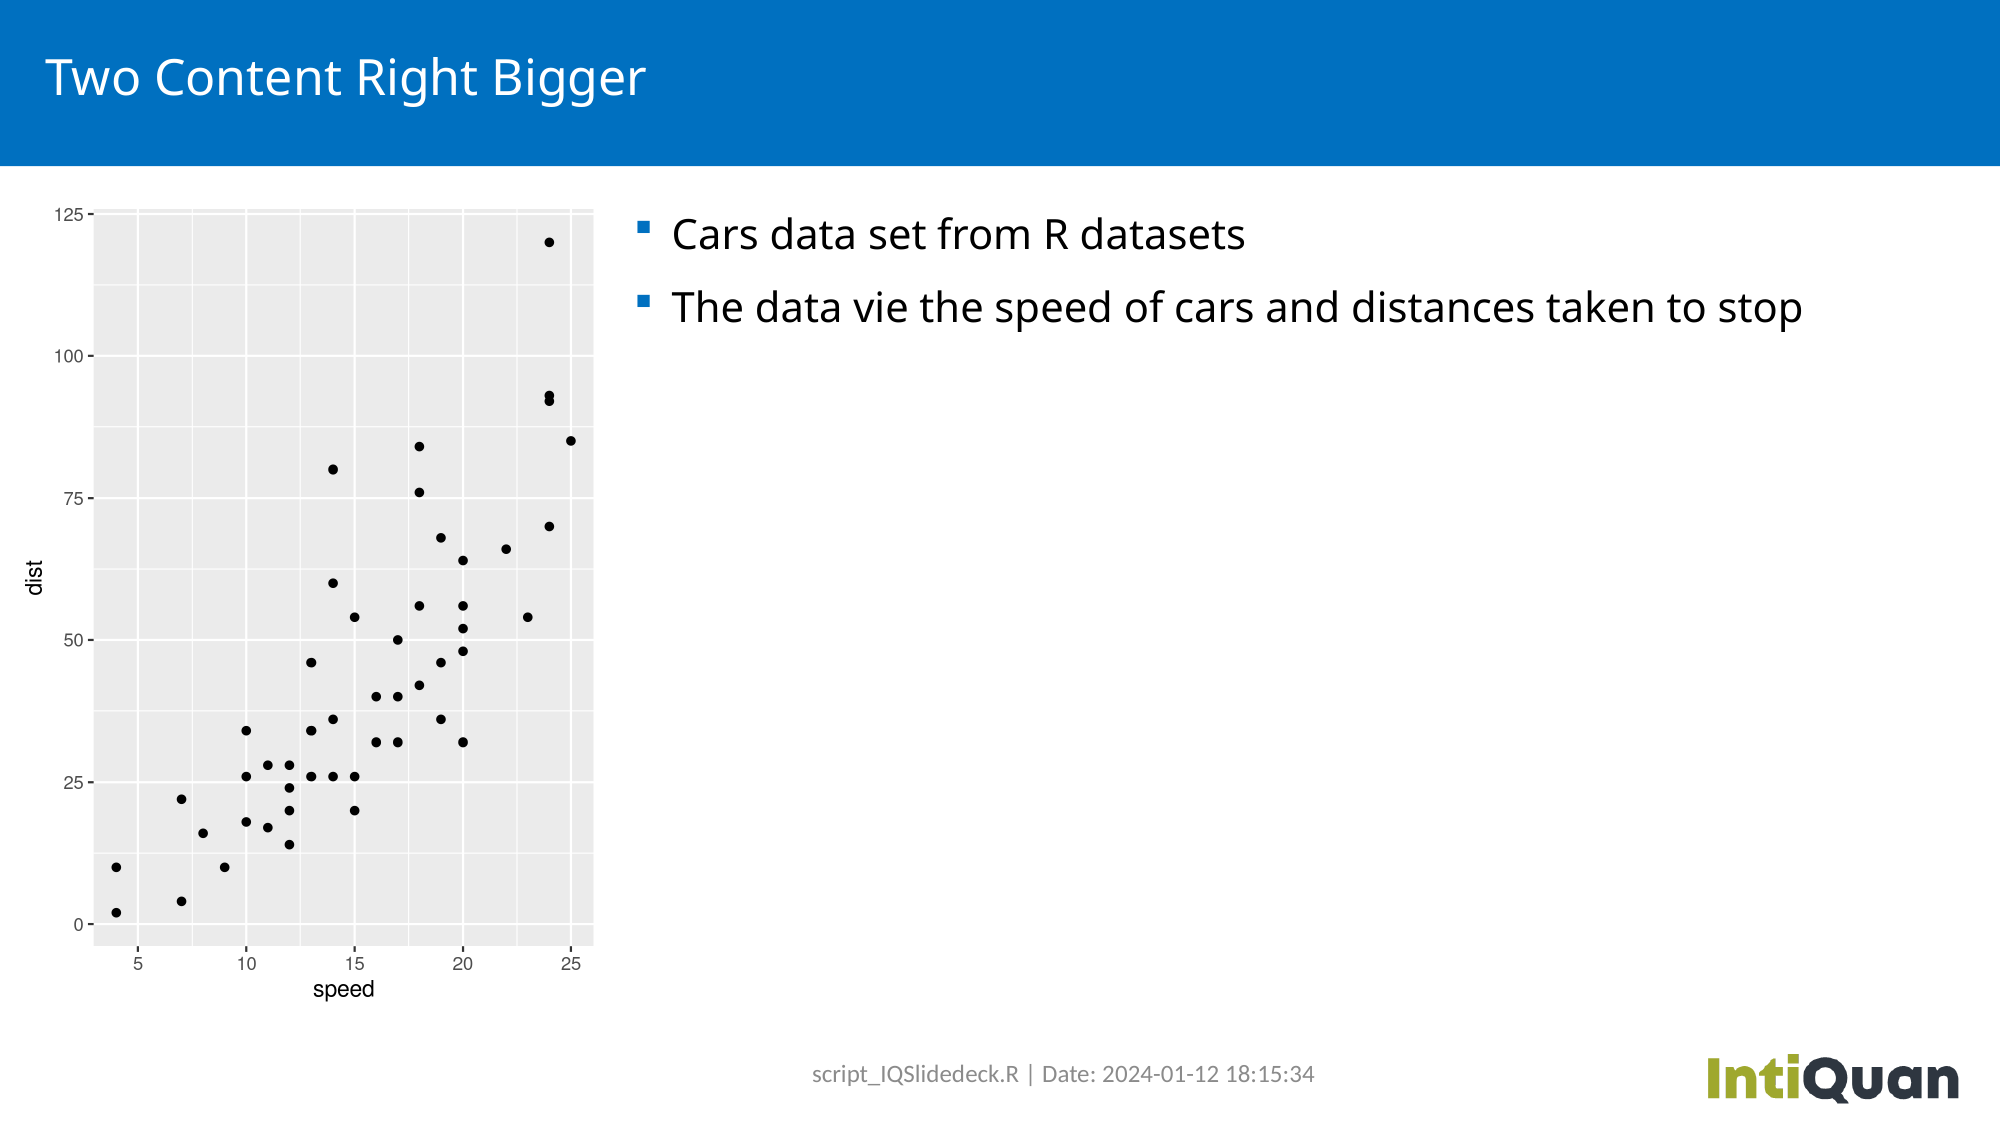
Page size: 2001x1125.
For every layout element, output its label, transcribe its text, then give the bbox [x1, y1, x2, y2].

title Two Content Right Bigger [0, 0, 2000, 167]
list Cars data set from R datasets The data vie the speed of cars and distances taken to stop [619, 197, 1987, 1014]
footer script_IQSlidedeck.R | Date: 2024-01-12 18:15:34 [449, 1042, 1679, 1103]
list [13, 197, 605, 1014]
picture [1704, 1048, 1959, 1110]
